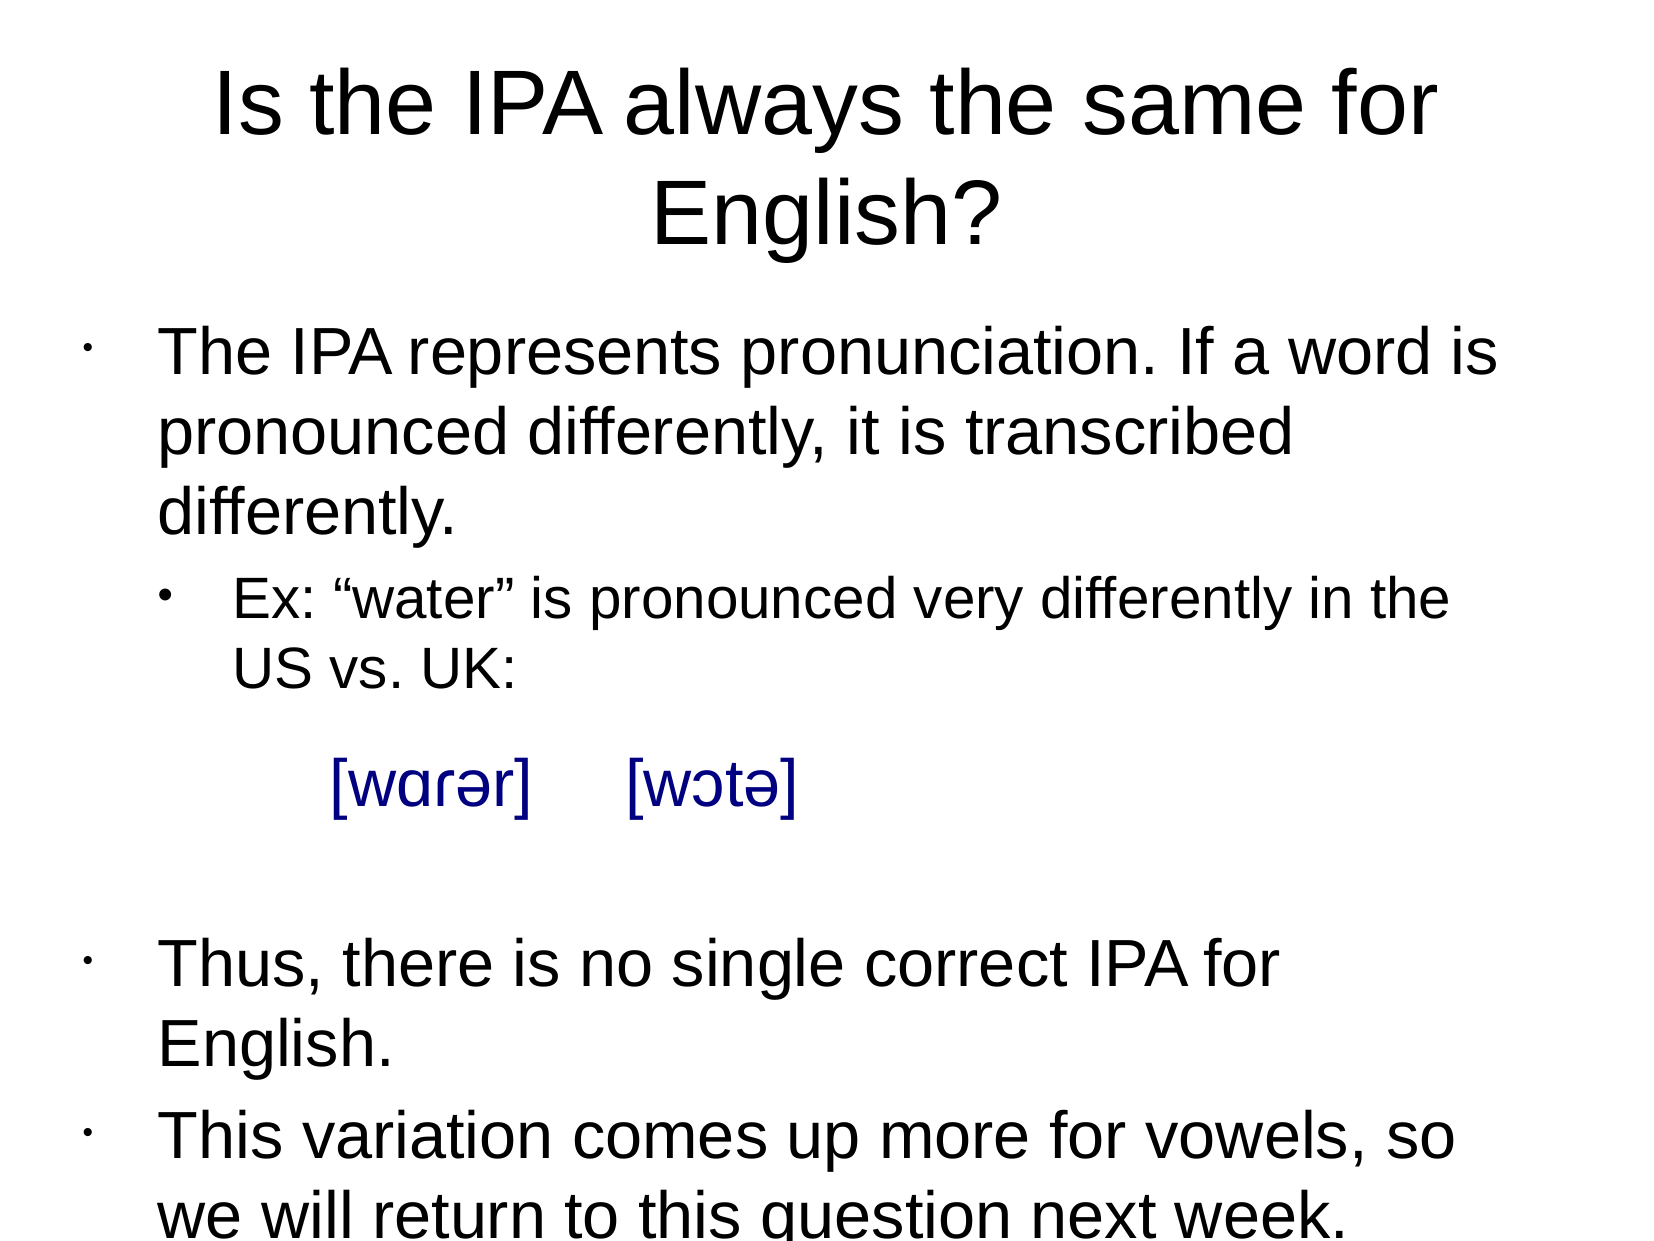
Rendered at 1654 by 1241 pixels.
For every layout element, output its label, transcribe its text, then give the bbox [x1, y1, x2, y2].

text_box The IPA represents pronunciation. If a word is pronounced differently, it is transcribed differently. Ex: “water” is pronounced very differently in the US vs. UK: Thus, there is no single correct IPA for English. This variation comes up more for vowels, so we will return to this question next week. [82, 307, 1538, 1148]
text_box Is the IPA always the same for English? [82, 49, 1571, 257]
text_box [wɑɾər] [wɔtə] [314, 732, 1470, 823]
